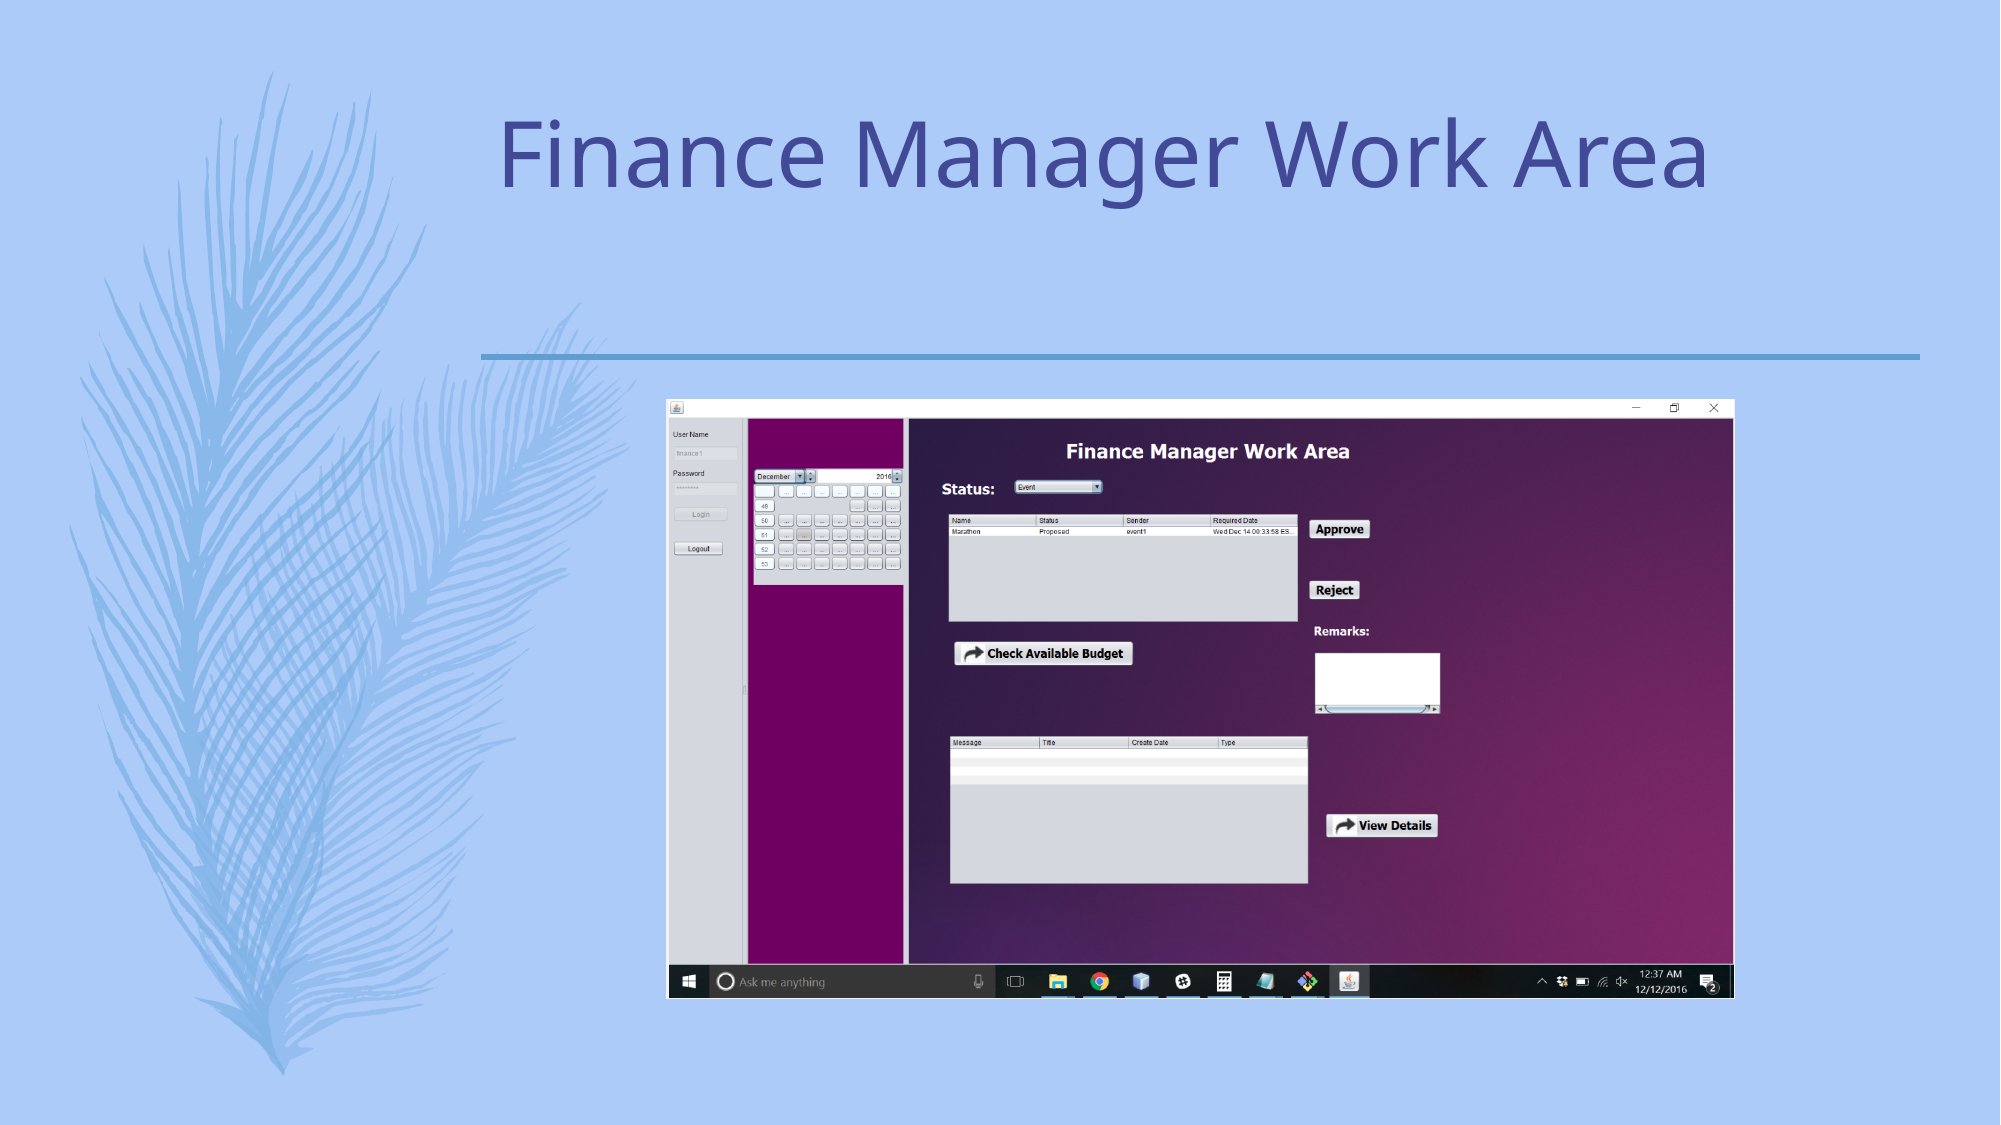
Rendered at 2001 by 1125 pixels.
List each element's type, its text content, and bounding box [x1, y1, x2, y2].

title Finance Manager Work Area [481, 93, 1920, 350]
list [666, 399, 1735, 1000]
